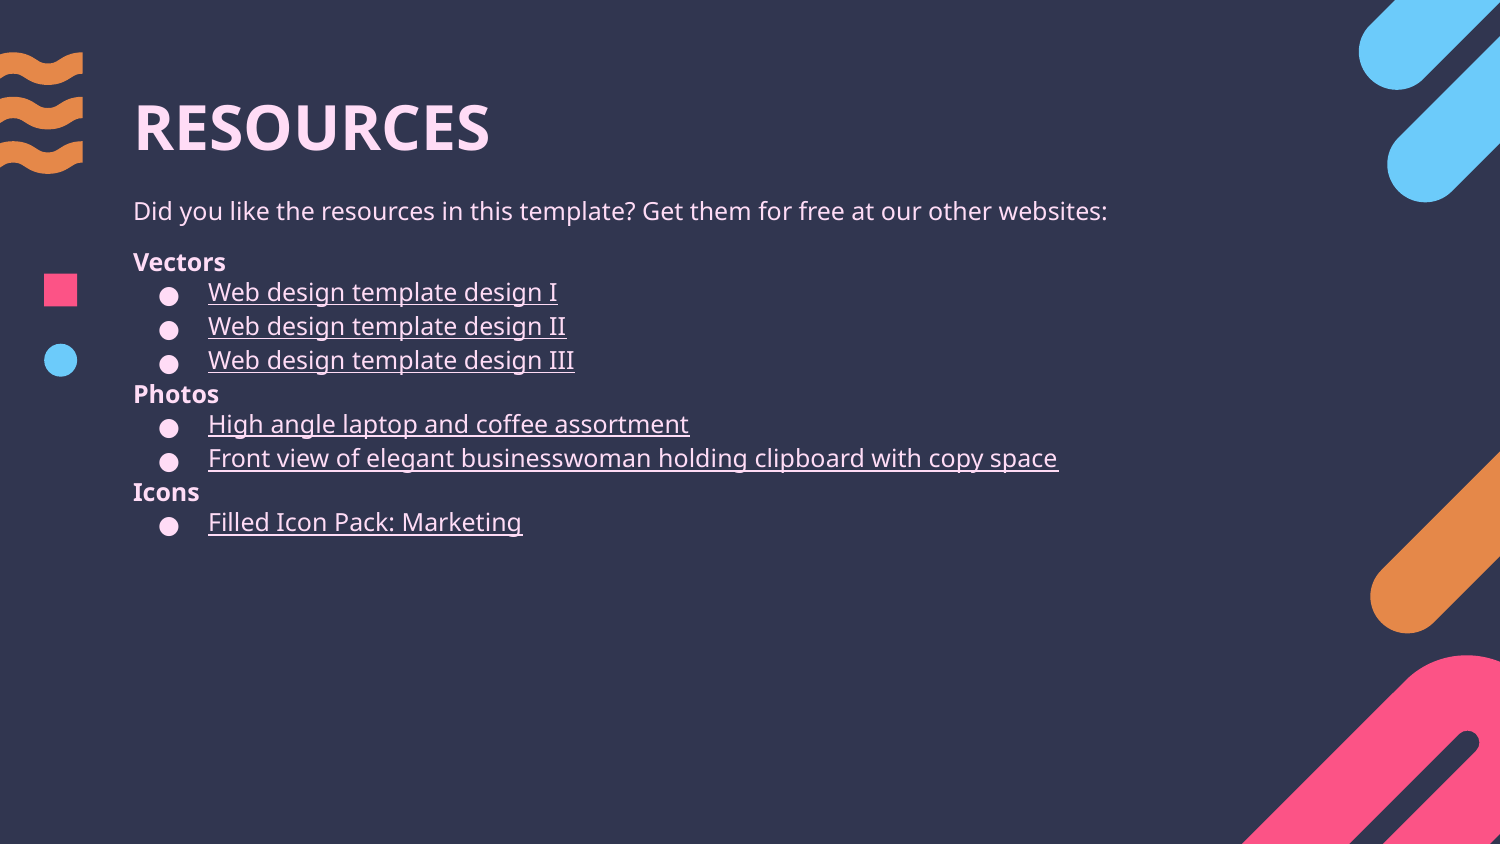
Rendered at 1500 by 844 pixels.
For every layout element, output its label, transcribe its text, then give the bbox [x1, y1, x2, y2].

list Did you like the resources in this template? Get them for free at our other websites: Vectors Web design template design I Web design template design II Web design template design III Photos High angle laptop and coffee assortment Front view of elegant businesswoman holding clipboard with copy space Icons Filled Icon Pack: Marketing [118, 180, 1382, 750]
title RESOURCES [118, 72, 1382, 167]
